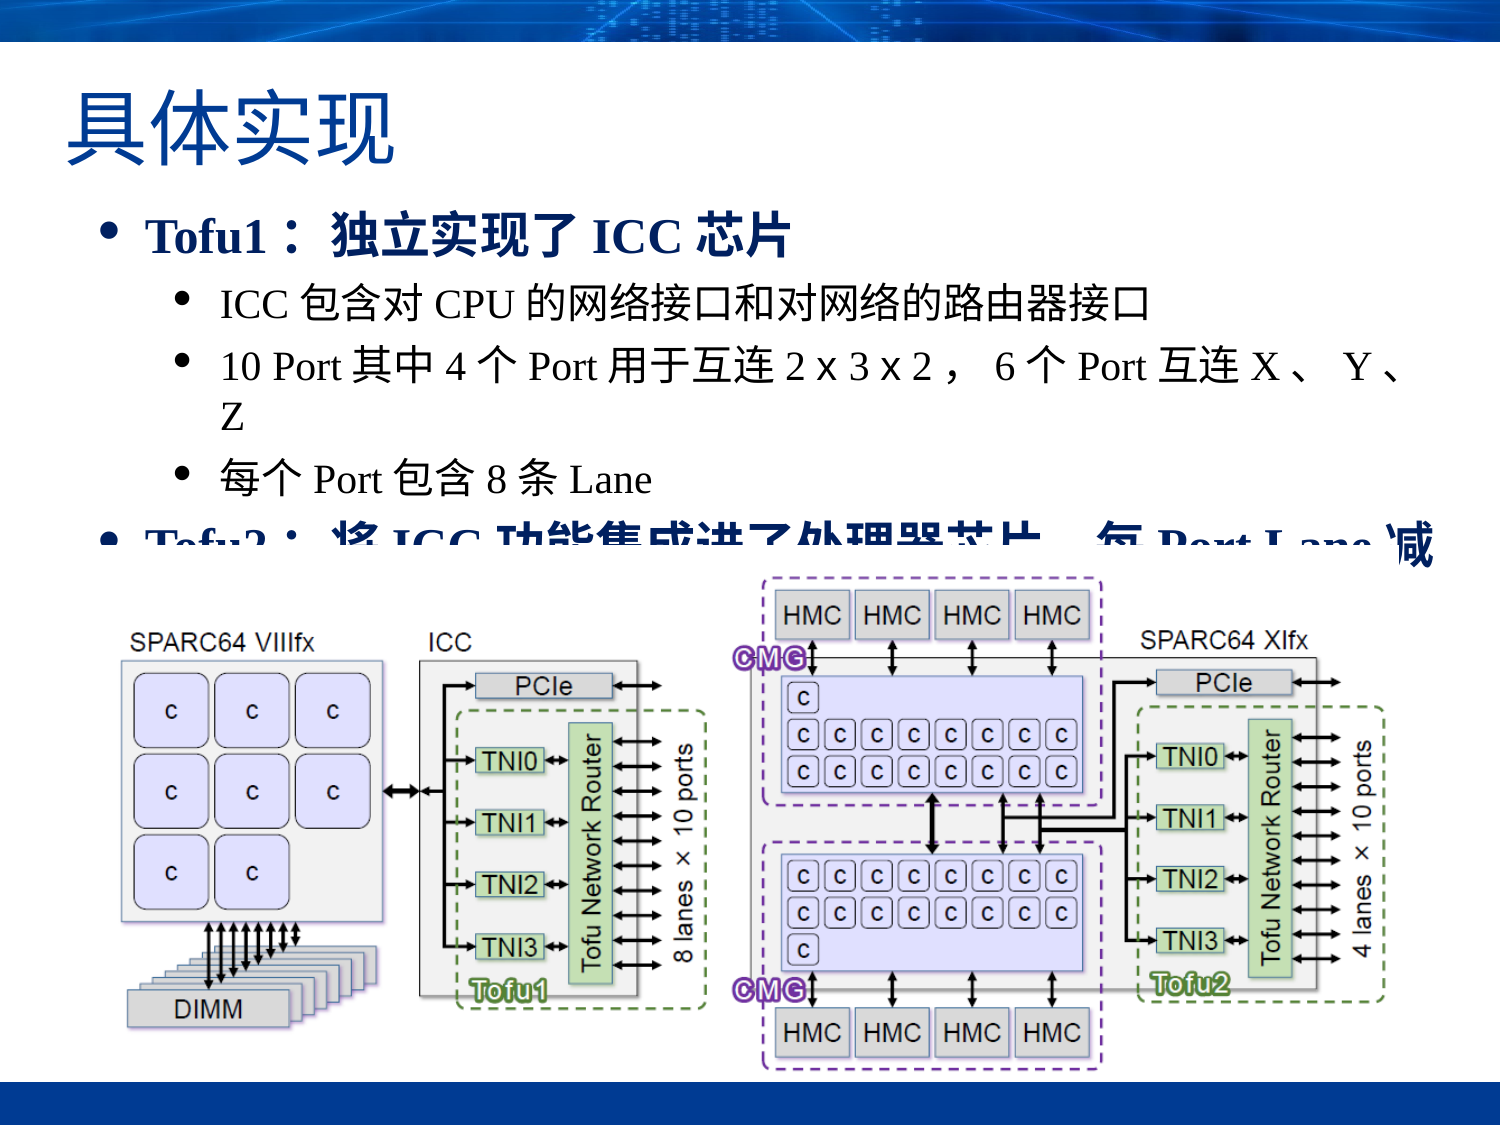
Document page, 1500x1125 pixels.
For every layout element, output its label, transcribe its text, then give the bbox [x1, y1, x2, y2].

text_box [0, 1080, 1500, 1125]
picture [0, 0, 1500, 42]
picture [100, 545, 1400, 1078]
text_box Tofu1：独立实现了ICC芯片 ICC包含对CPU的网络接口和对网络的路由器接口 10 Port其中4个Port用于互连2 x 3 x 2，6个Port互连X、Y、Z 每个Port包含8条Lane Tofu2：将ICC功能集成进了处理器芯片，每Port Lane减少 [83, 196, 1464, 642]
text_box 具体实现 [64, 78, 1447, 177]
